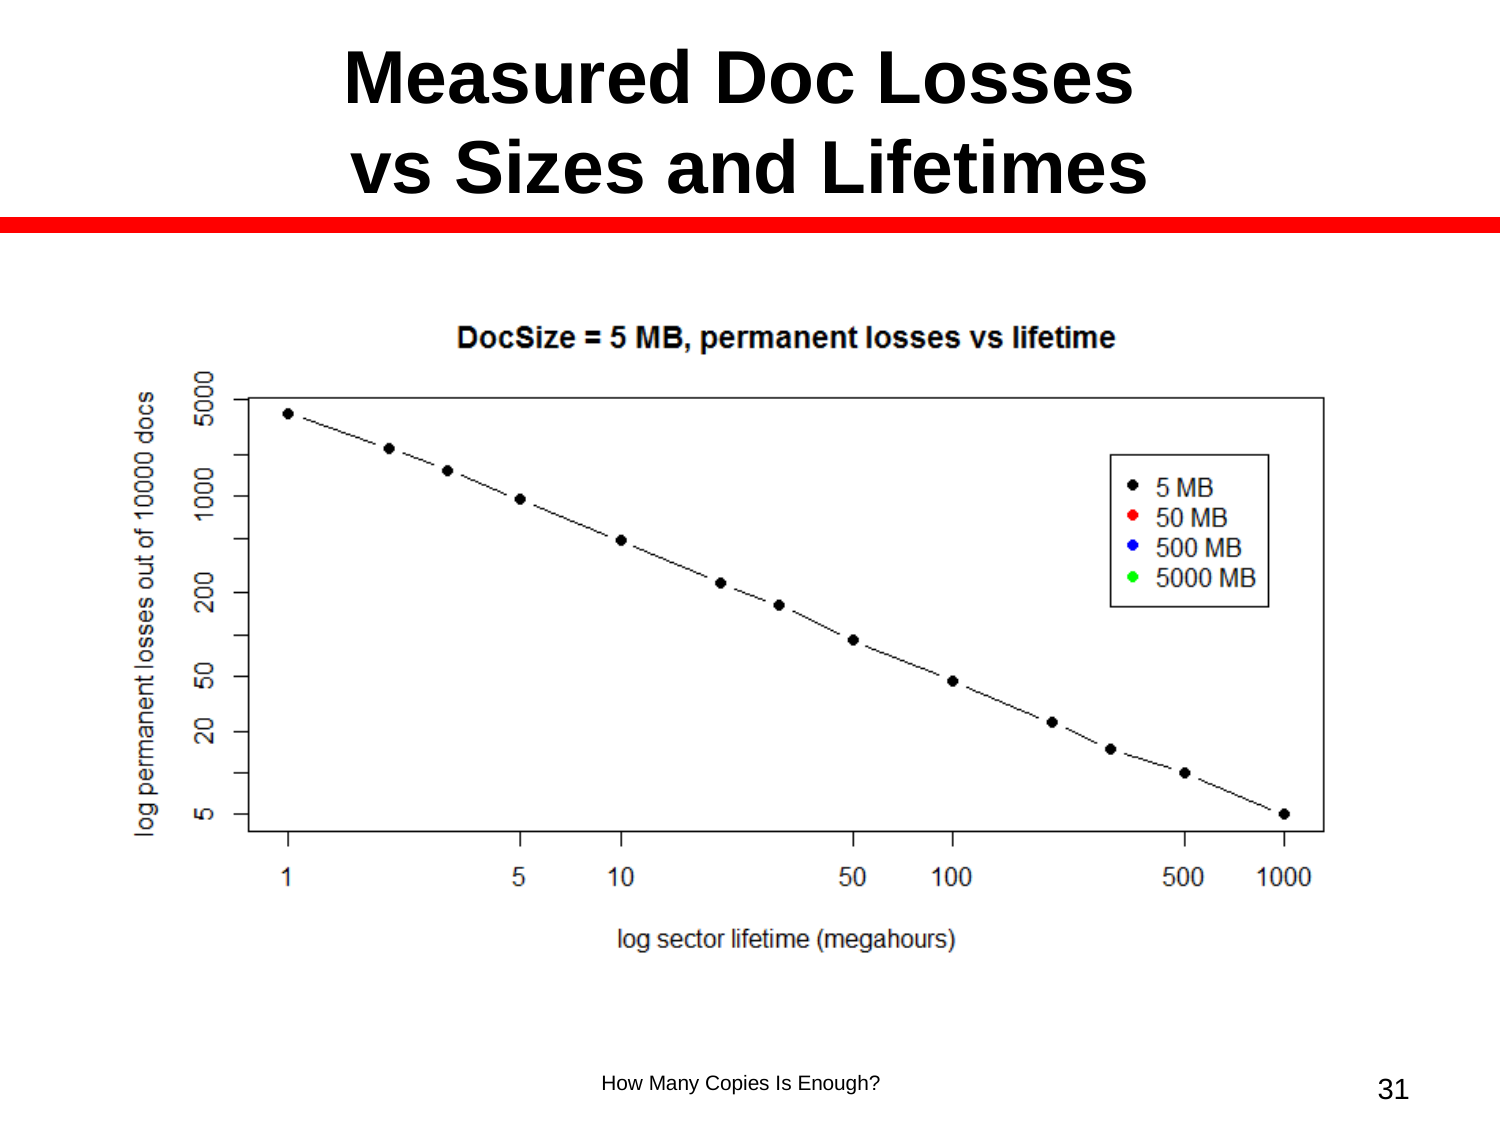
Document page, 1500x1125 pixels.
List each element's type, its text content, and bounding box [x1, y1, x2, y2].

footer How Many Copies Is Enough? [450, 1062, 1038, 1103]
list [124, 274, 1388, 986]
title Measured Doc Losses vs Sizes and Lifetimes [75, 24, 1425, 213]
slide_number 31 [1074, 1062, 1425, 1103]
